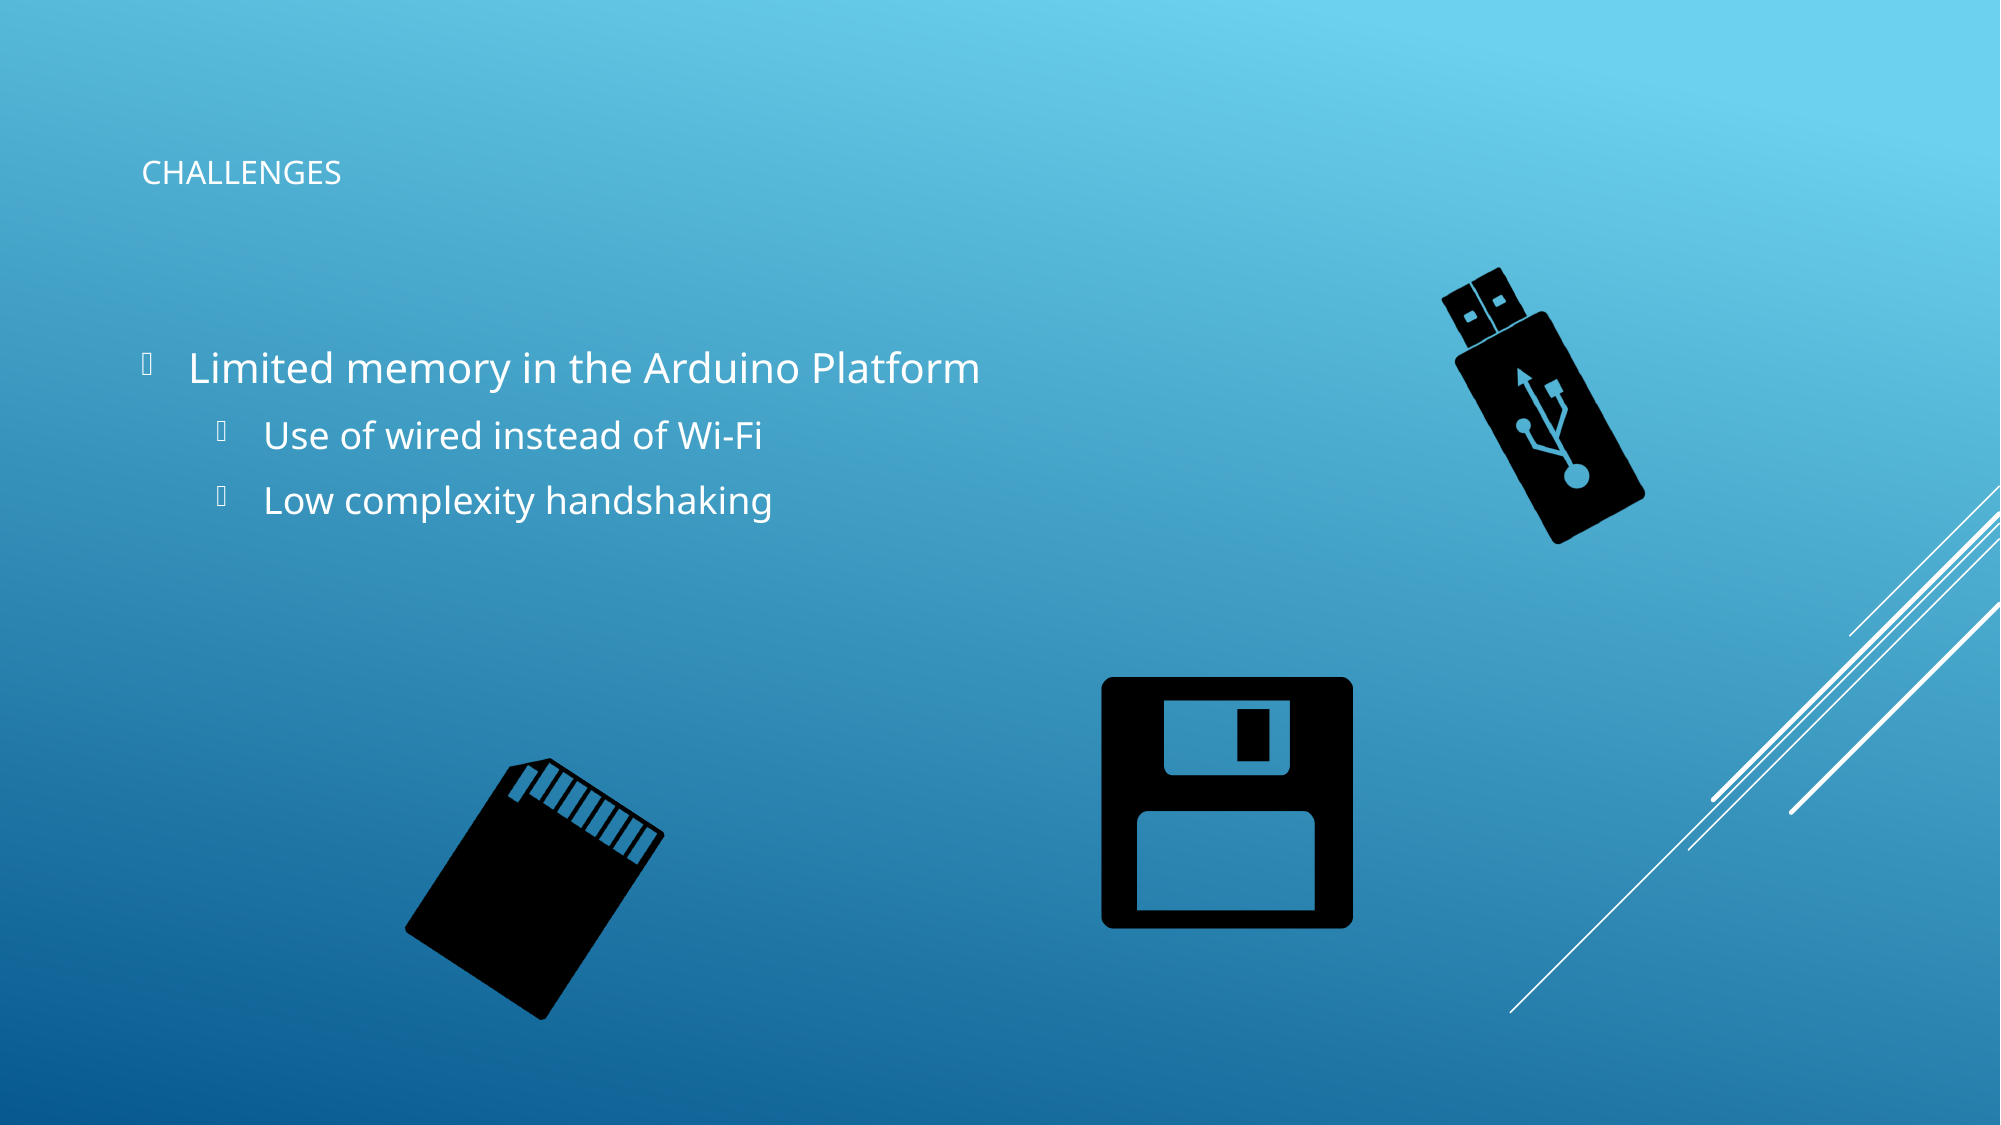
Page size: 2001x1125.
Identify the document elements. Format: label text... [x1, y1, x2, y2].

picture [1294, 182, 1760, 625]
picture [362, 717, 706, 1052]
list Limited memory in the Arduino Platform Use of wired instead of Wi-Fi Low complexity handshaking [126, 291, 1527, 660]
title challenges [126, 67, 1527, 291]
picture [1063, 662, 1386, 944]
